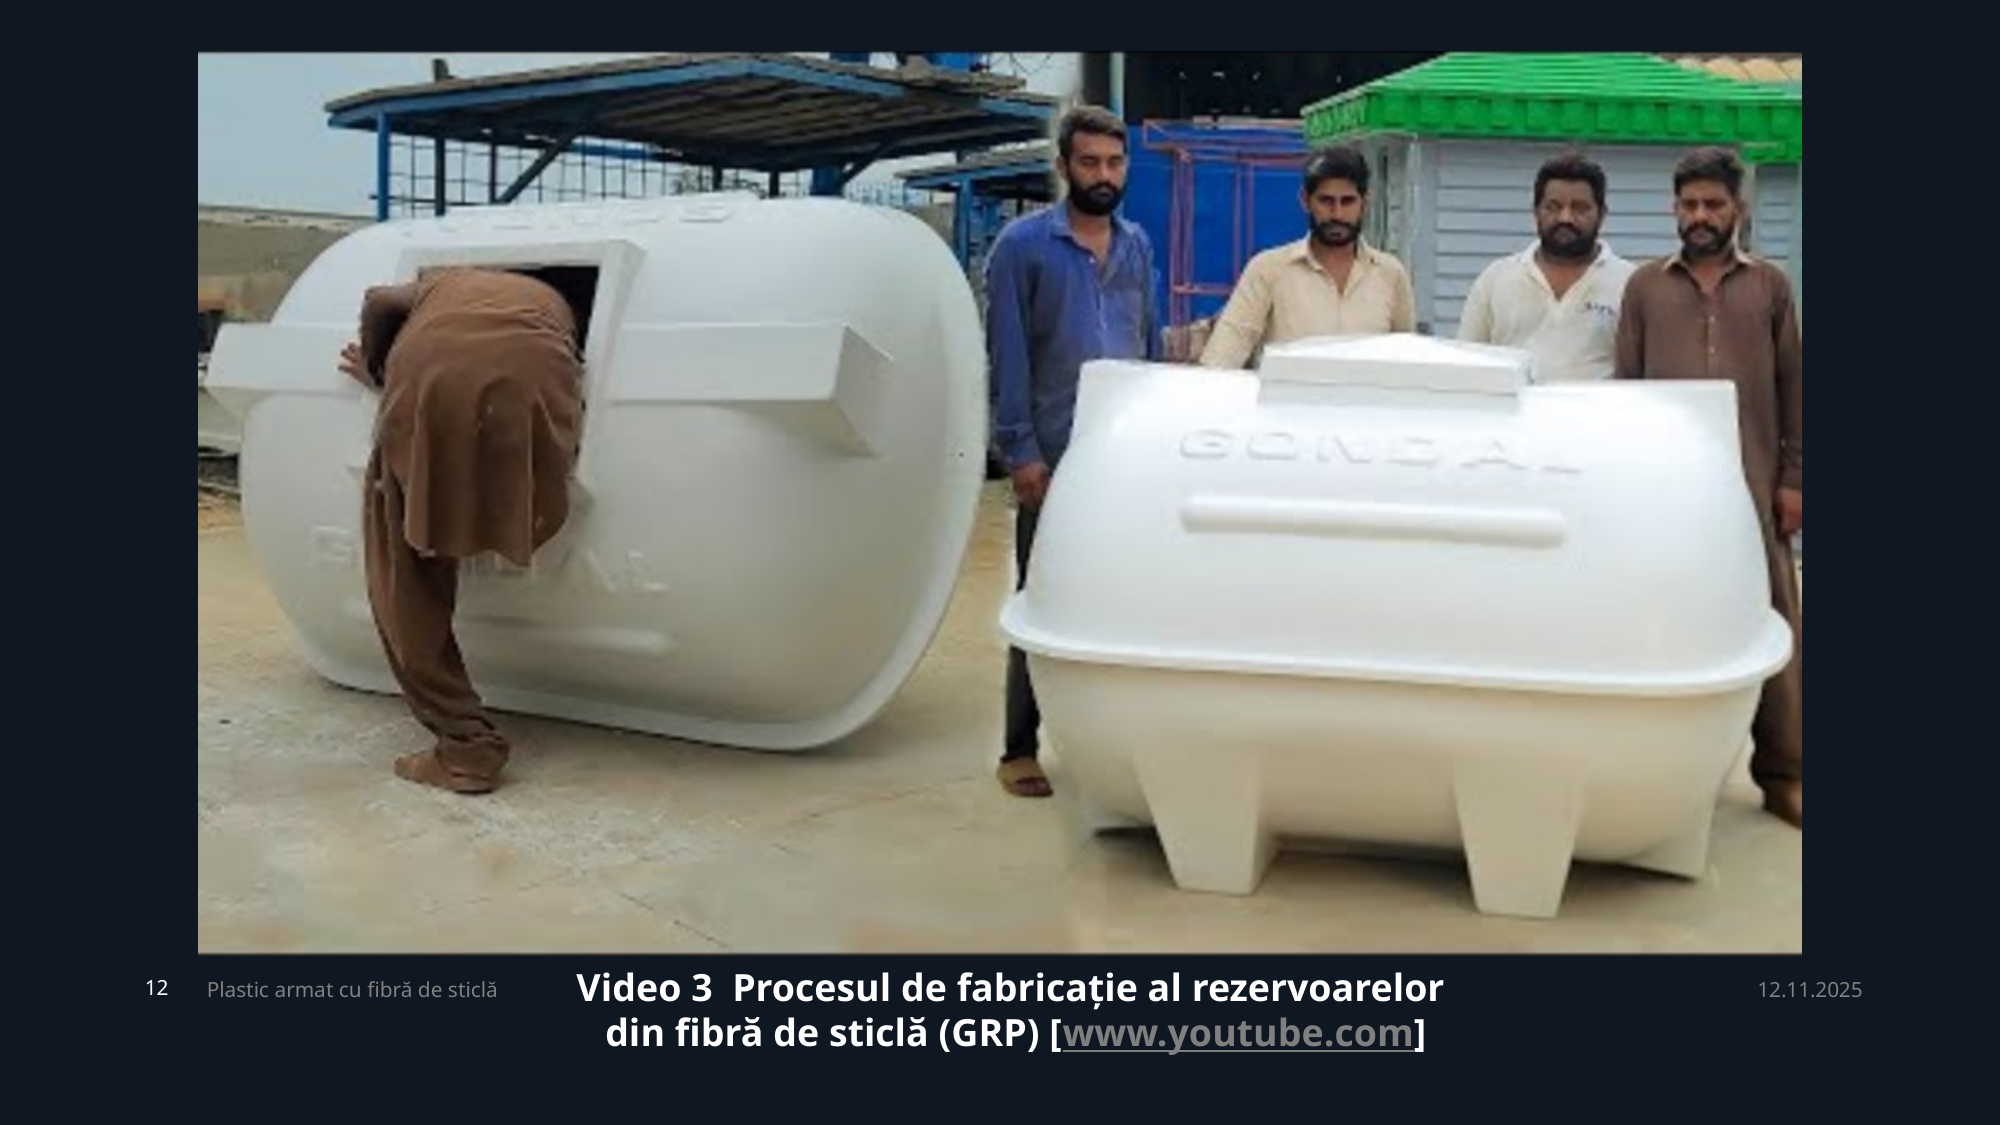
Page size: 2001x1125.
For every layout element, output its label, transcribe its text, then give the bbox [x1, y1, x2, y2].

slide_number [1643, 964, 1863, 1014]
footer Plastic armat cu fibră de sticlă [191, 964, 529, 1014]
slide_number 12 [127, 964, 186, 1014]
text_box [197, 50, 1803, 957]
text_box Video 3 Procesul de fabricație al rezervoarelor din fibră de sticlă (GRP) [www.youtube.com] [521, 957, 1511, 1068]
